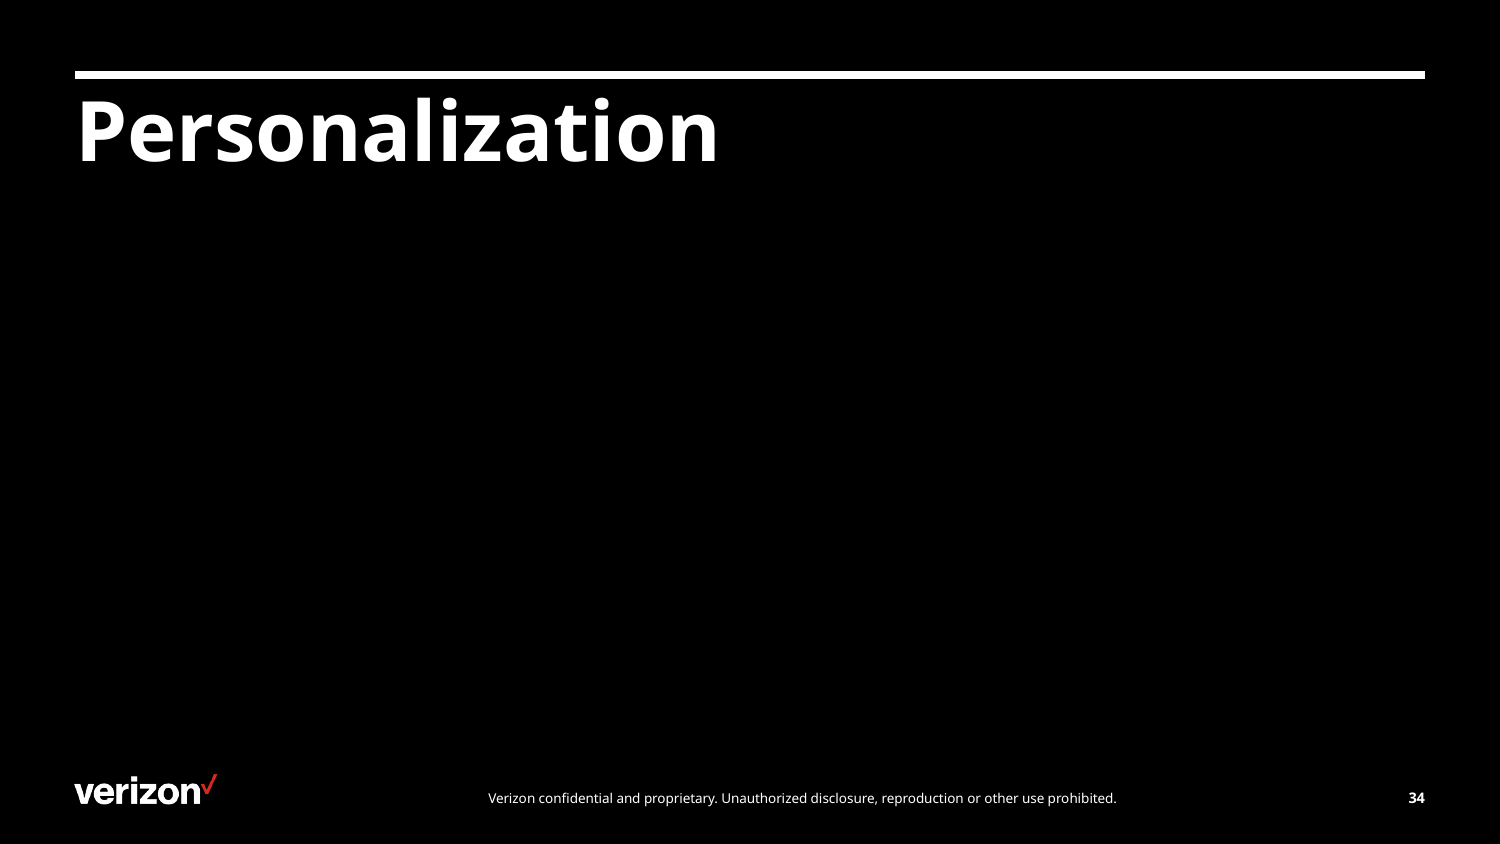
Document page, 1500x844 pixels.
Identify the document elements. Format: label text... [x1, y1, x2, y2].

slide_number ‹#› [1387, 771, 1425, 809]
picture [57, 757, 234, 821]
title Personalization [75, 97, 1238, 192]
